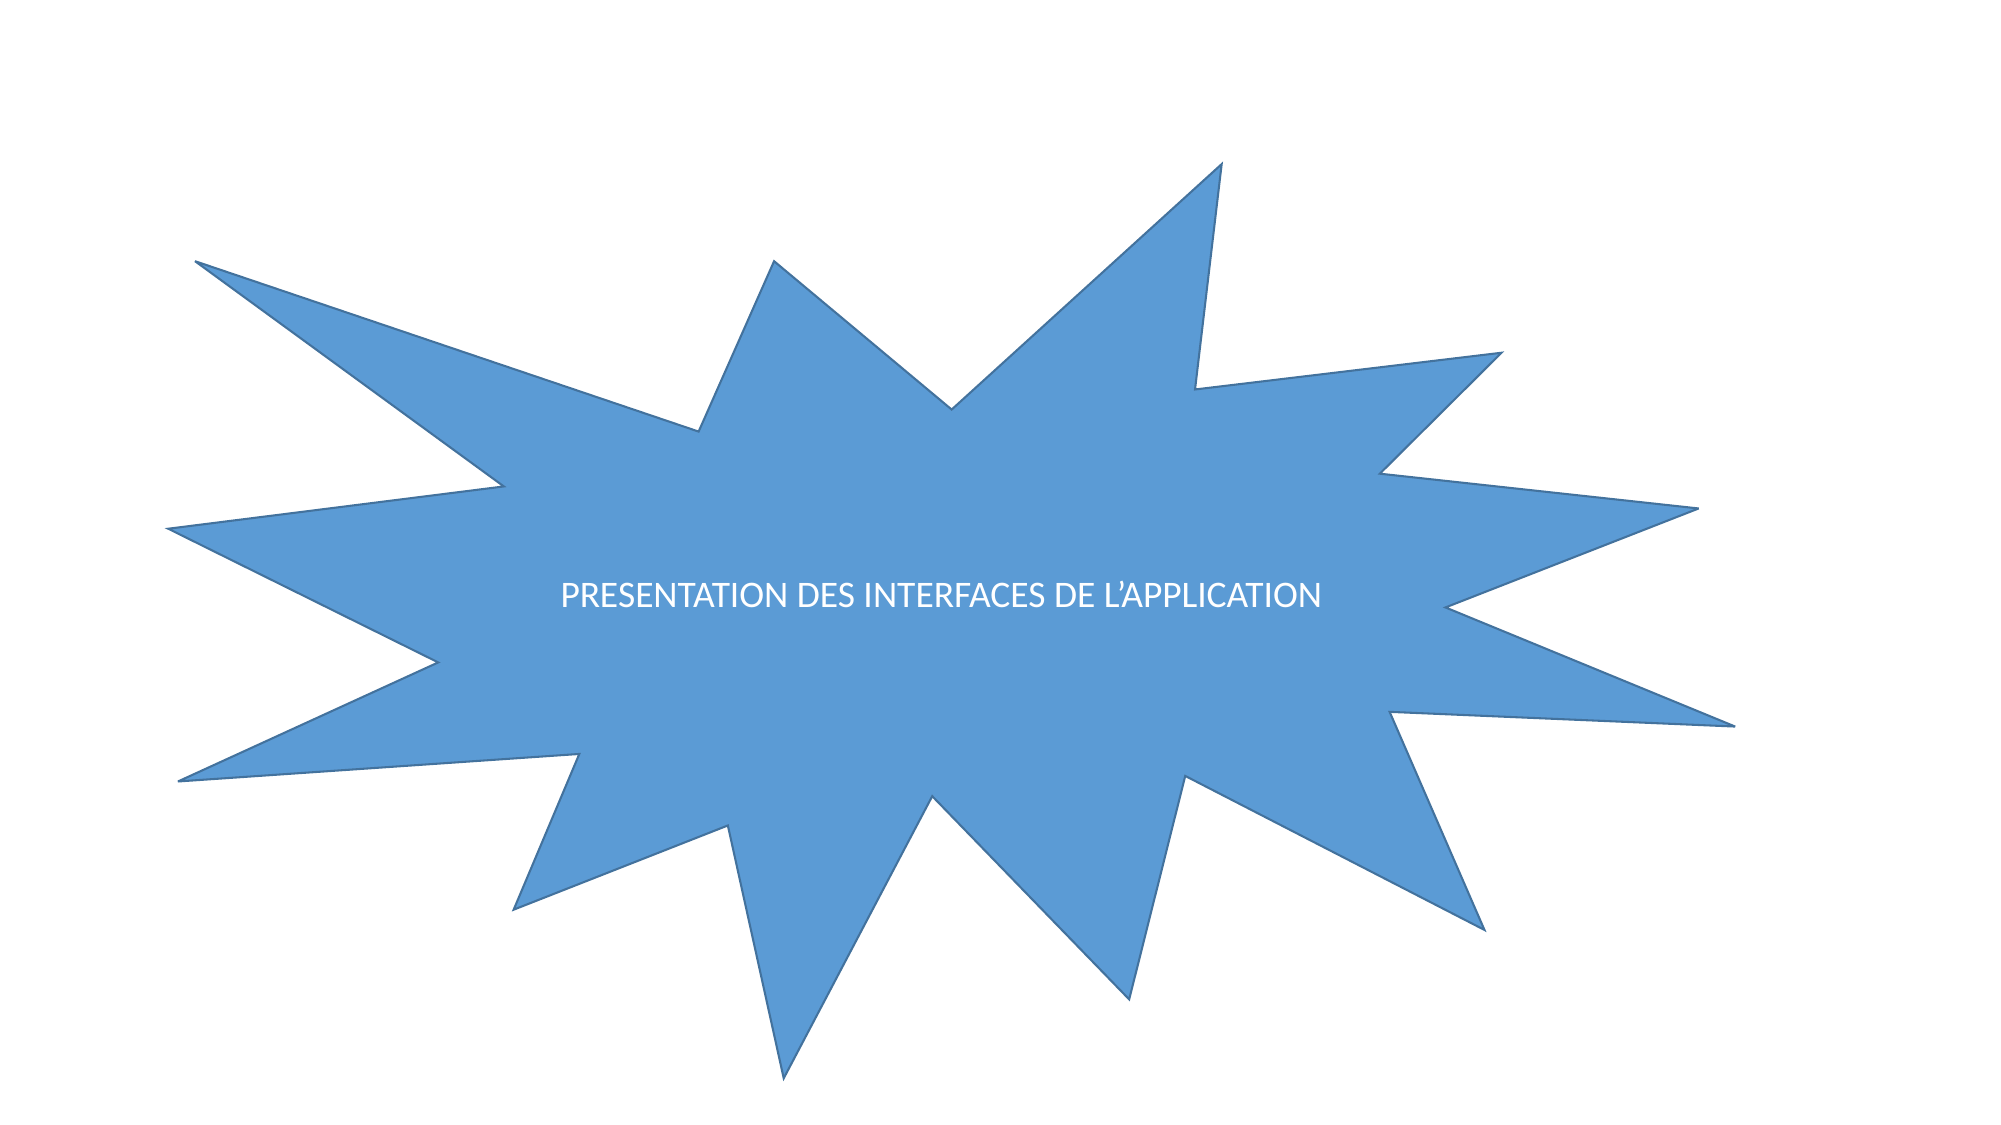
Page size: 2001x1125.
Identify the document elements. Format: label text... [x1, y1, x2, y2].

text_box PRESENTATION DES INTERFACES DE L’APPLICATION [164, 161, 1736, 1082]
